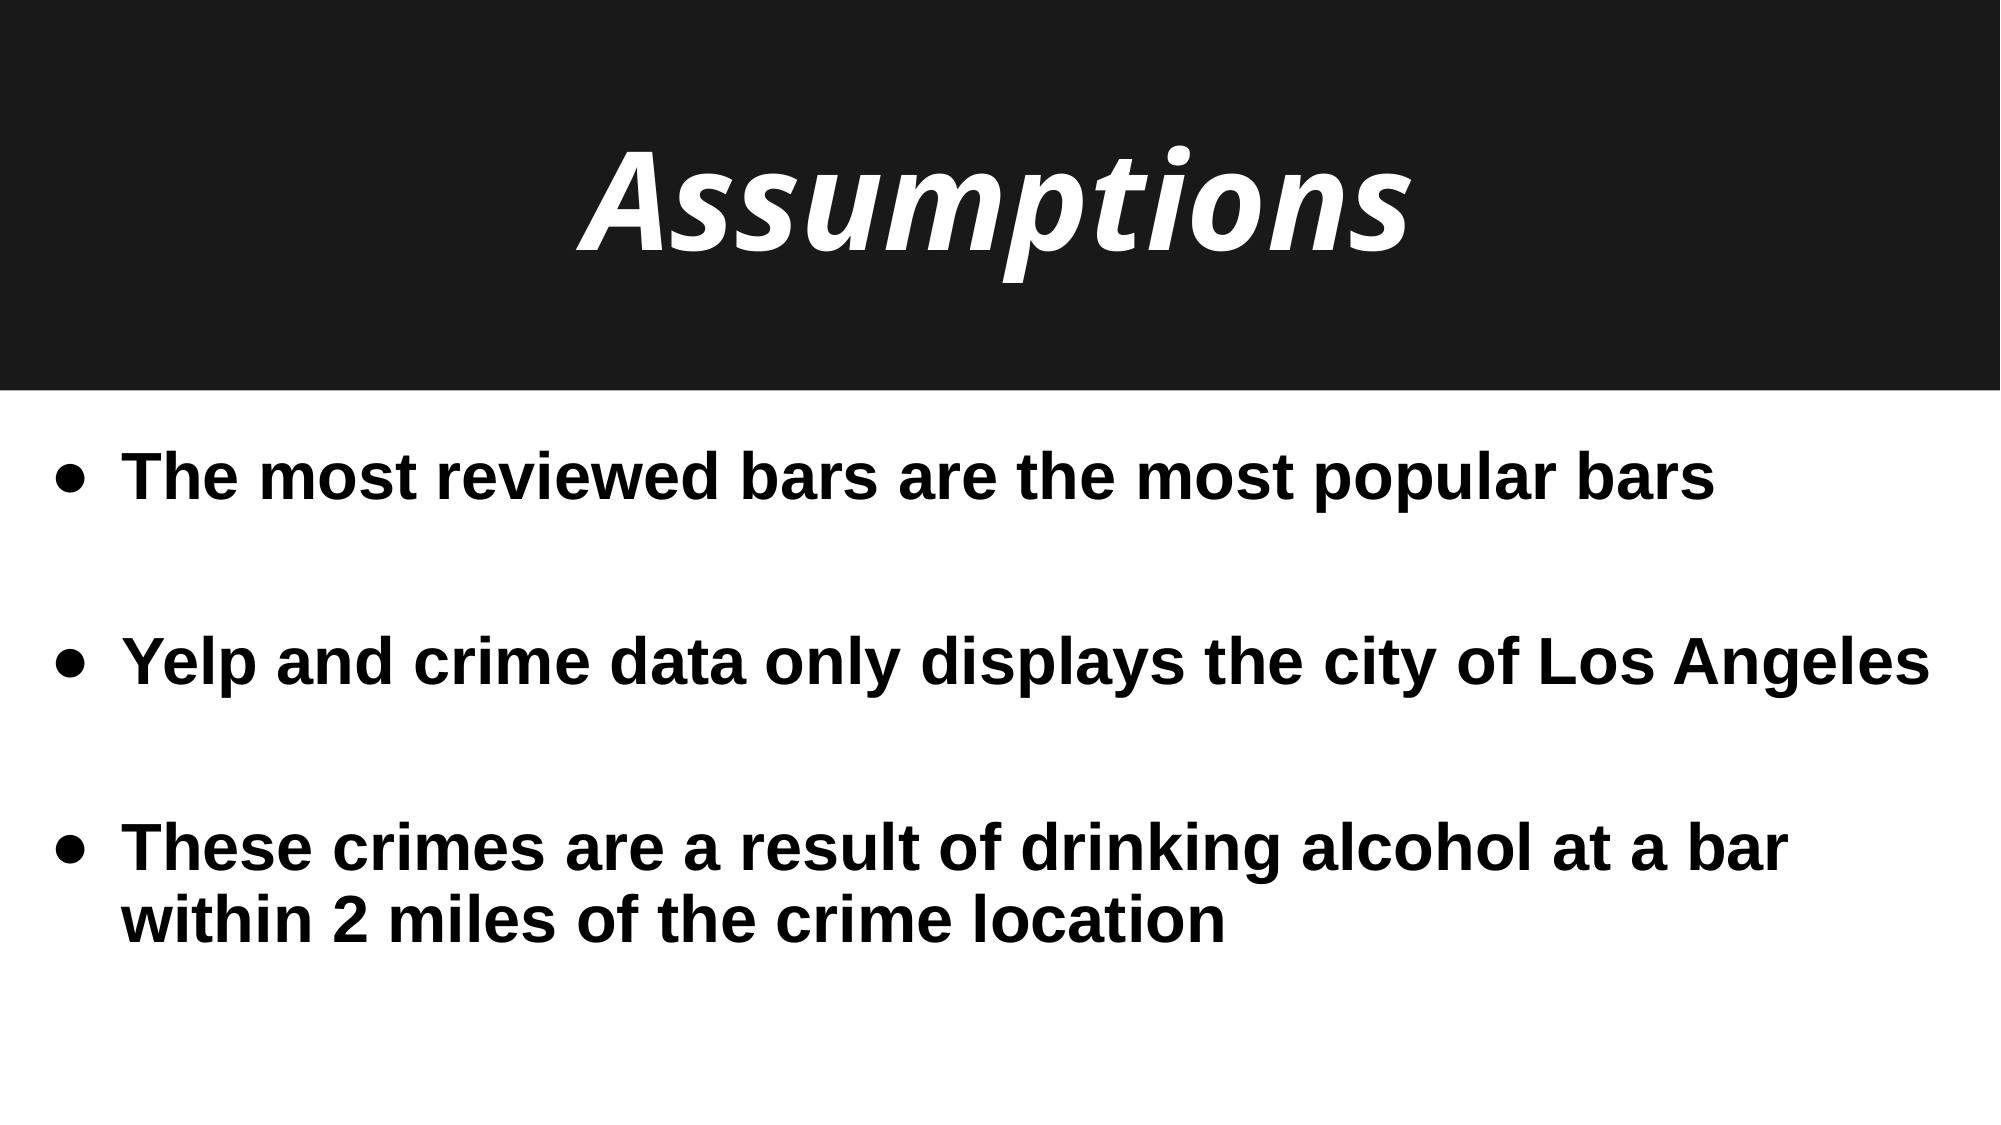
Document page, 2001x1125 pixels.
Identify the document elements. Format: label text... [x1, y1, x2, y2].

text_box Assumptions [0, 0, 2000, 391]
text_box The most reviewed bars are the most popular bars Yelp and crime data only displays the city of Los Angeles These crimes are a result of drinking alcohol at a bar within 2 miles of the crime location [31, 434, 1982, 1092]
